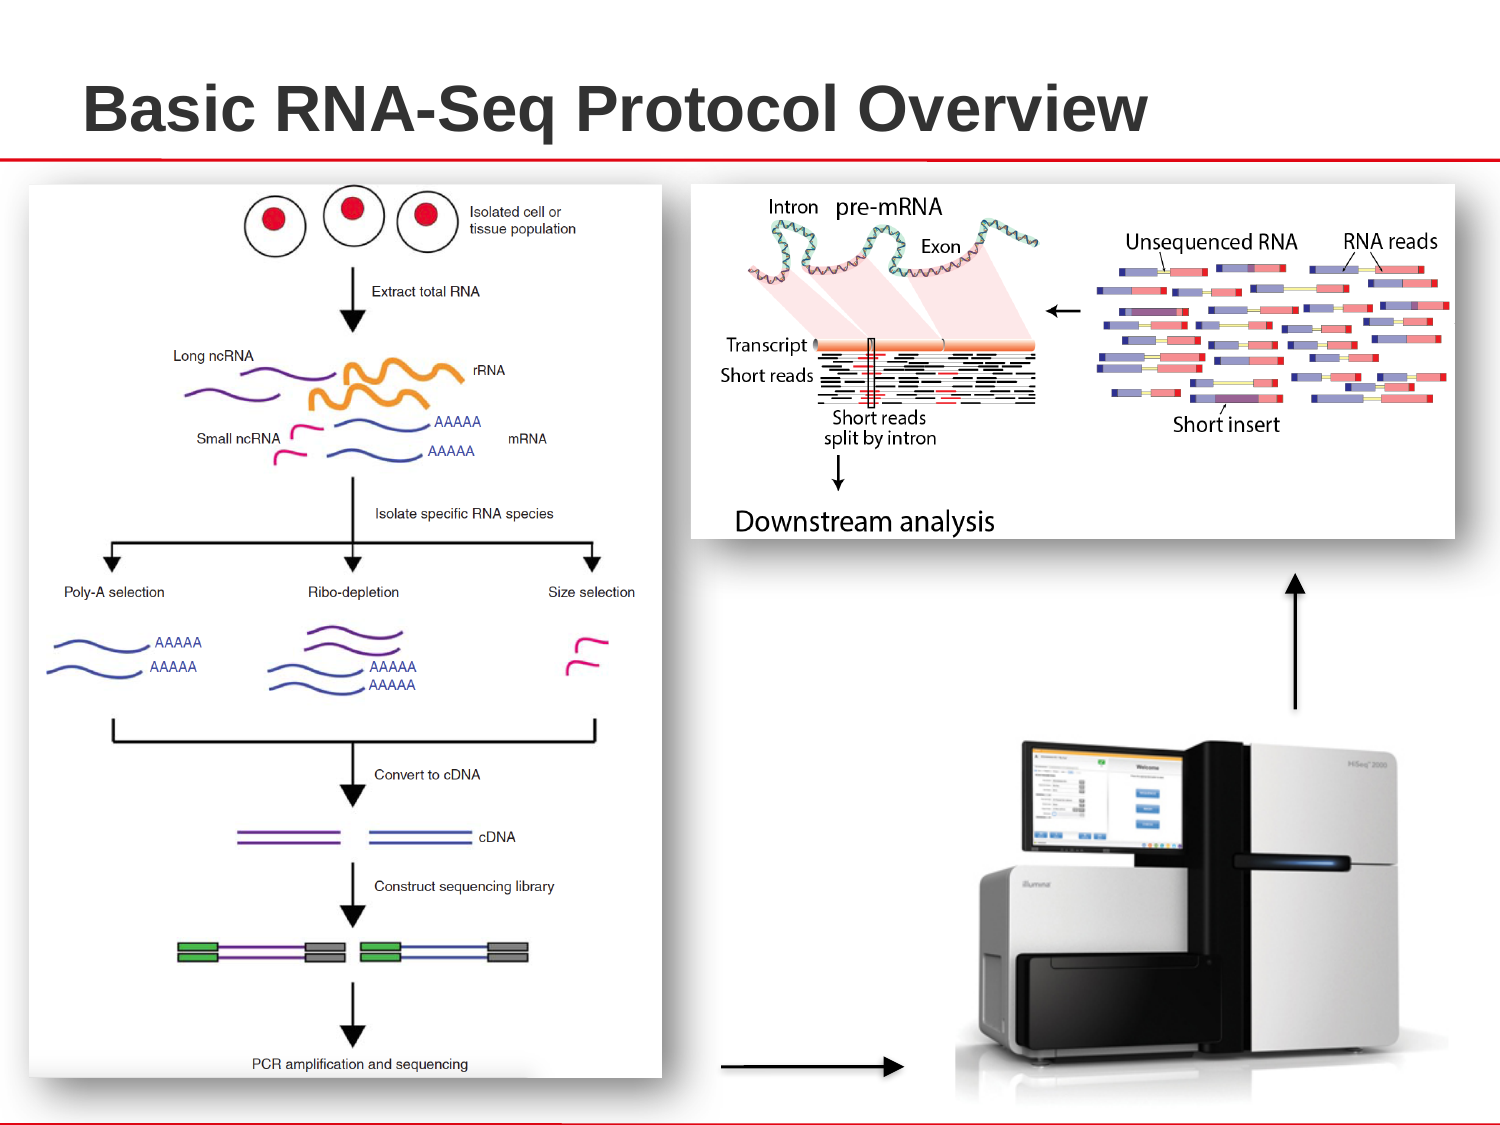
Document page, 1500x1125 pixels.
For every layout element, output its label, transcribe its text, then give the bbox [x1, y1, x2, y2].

text_box [721, 1051, 905, 1083]
picture [955, 703, 1449, 1110]
text_box [1279, 572, 1311, 702]
text_box Basic RNA-Seq Protocol Overview [82, 66, 1411, 145]
picture [29, 184, 662, 1079]
picture [690, 184, 1456, 539]
